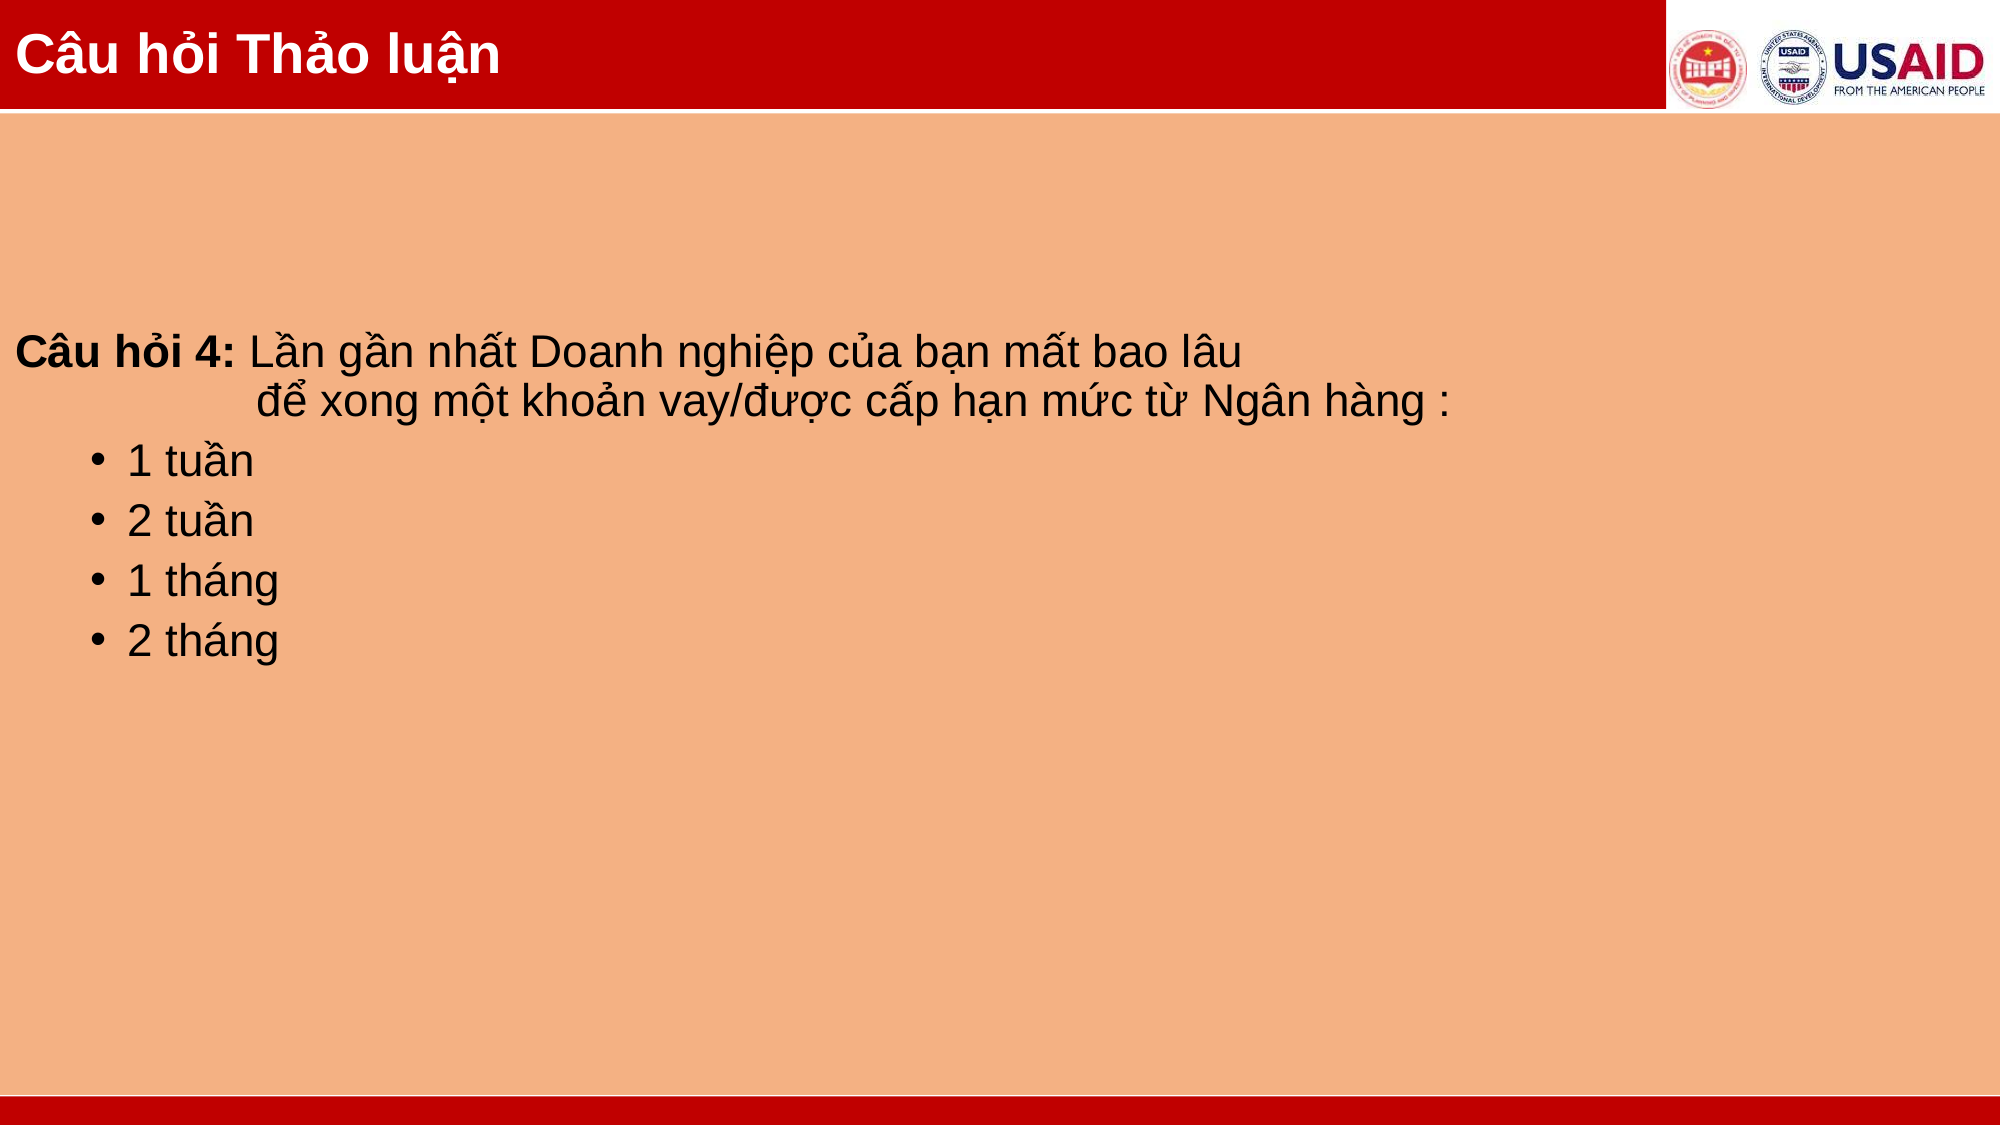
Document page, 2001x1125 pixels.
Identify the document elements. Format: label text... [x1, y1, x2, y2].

picture [1669, 0, 2001, 132]
list Câu hỏi 4: Lần gần nhất Doanh nghiệp của bạn mất bao lâu để xong một khoản vay/được cấp hạn mức từ Ngân hàng : 1 tuần 2 tuần 1 tháng 2 tháng [0, 113, 2000, 1095]
title Câu hỏi Thảo luận [0, 0, 1585, 113]
